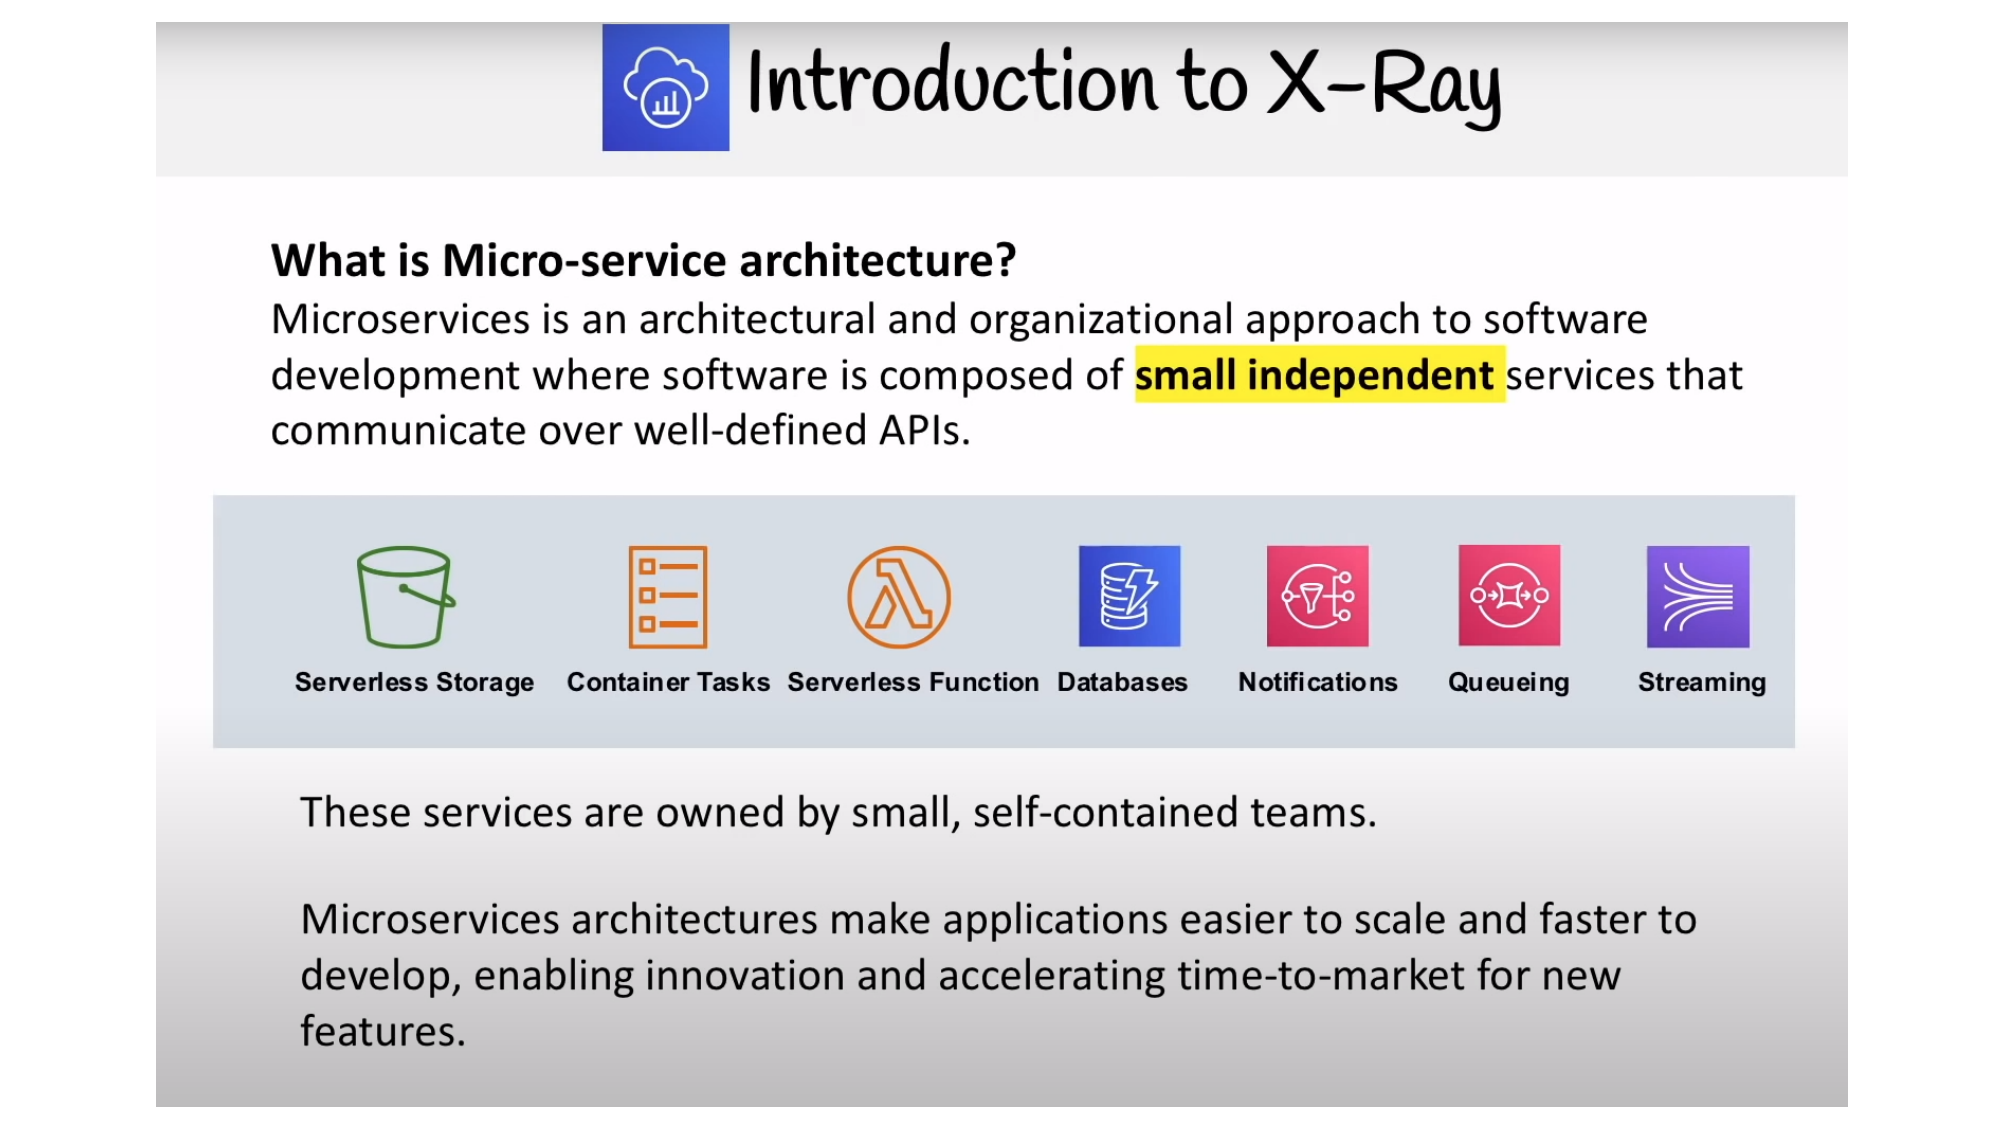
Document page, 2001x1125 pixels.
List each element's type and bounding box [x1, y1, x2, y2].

picture [155, 21, 1848, 1107]
